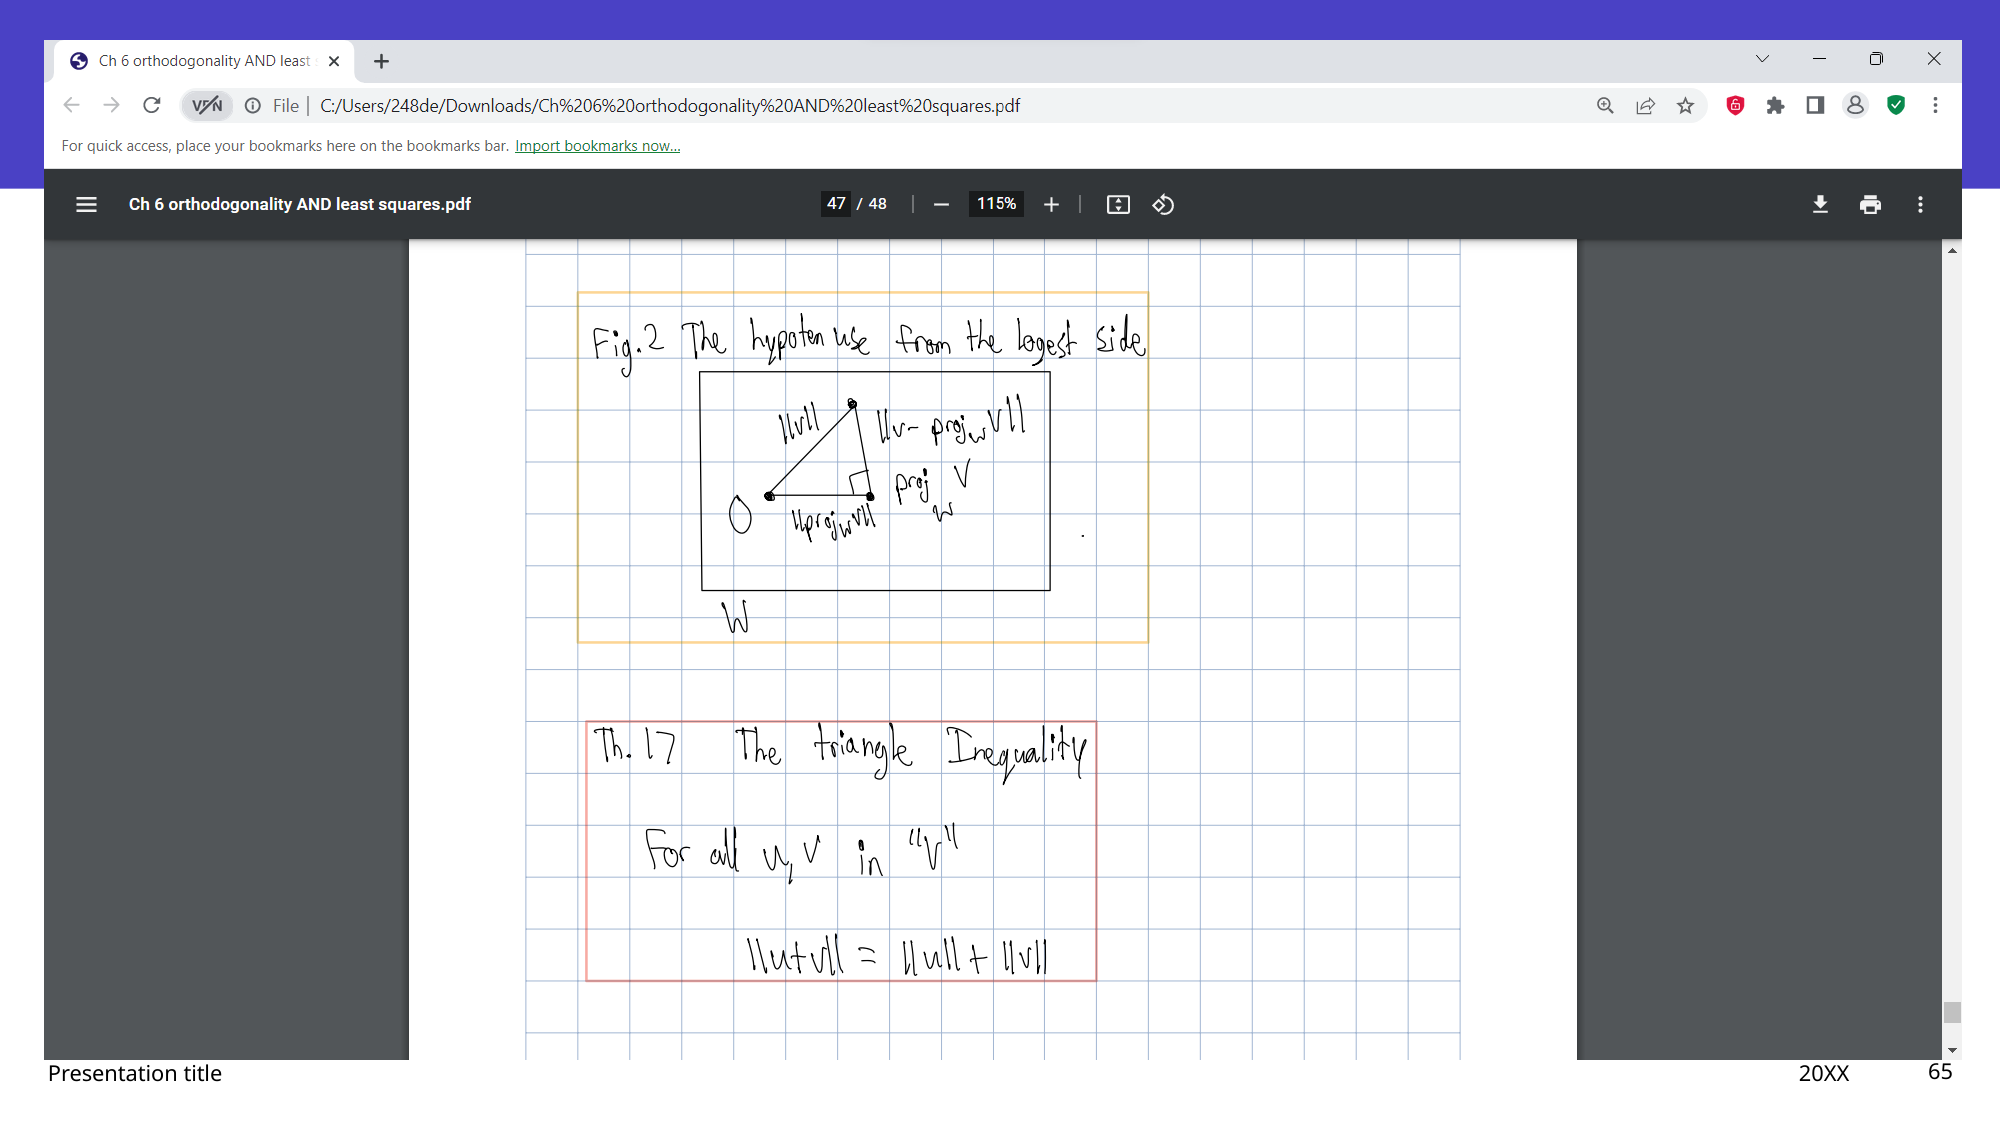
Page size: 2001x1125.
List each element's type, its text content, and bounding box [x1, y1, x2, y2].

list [44, 40, 1962, 1060]
slide_number 20XX [1150, 1060, 1864, 1103]
footer Presentation title [33, 1042, 827, 1103]
slide_number 65 [1864, 1042, 1968, 1103]
